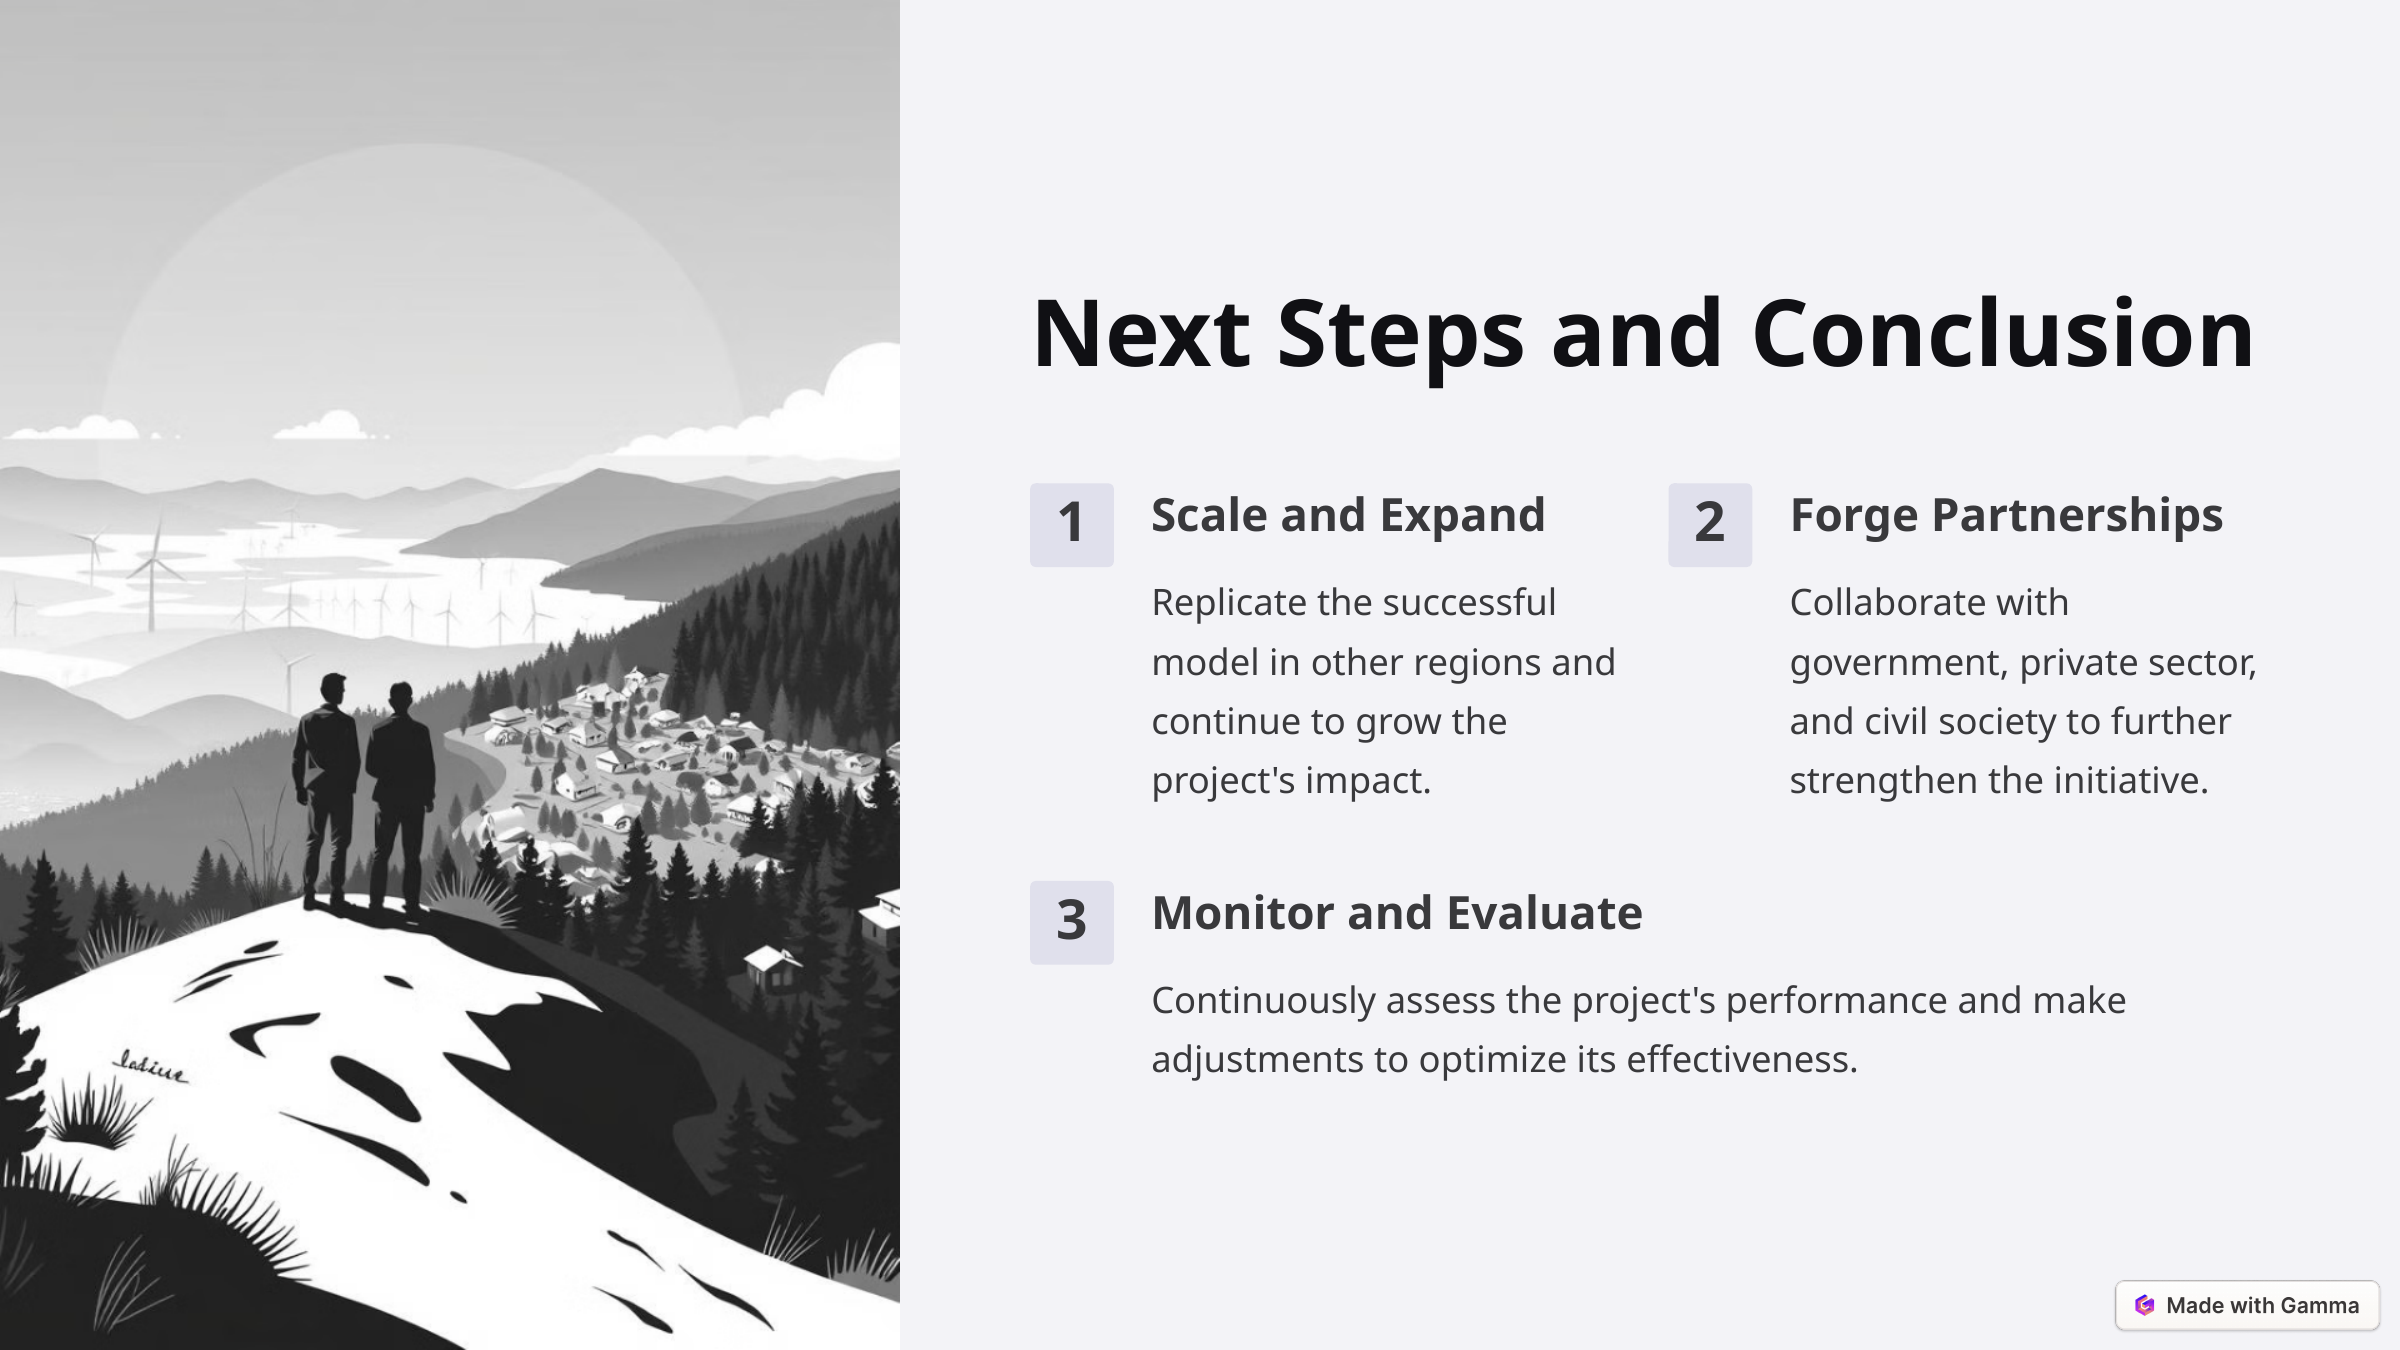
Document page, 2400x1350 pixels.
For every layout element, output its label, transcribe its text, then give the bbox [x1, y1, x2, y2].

text_box Next Steps and Conclusion [1030, 269, 2170, 386]
text_box 2 [1695, 497, 1725, 554]
text_box 1 [1061, 497, 1083, 554]
text_box Replicate the successful model in other regions and continue to grow the project's impact. [1151, 563, 1632, 802]
text_box [1030, 880, 1114, 965]
text_box Scale and Expand [1151, 483, 1617, 542]
text_box Collaborate with government, private sector, and civil society to further strengthen the initiative. [1789, 563, 2270, 802]
text_box 3 [1058, 894, 1086, 951]
text_box [1668, 483, 1753, 568]
text_box Continuously assess the project's performance and make adjustments to optimize its effectiveness. [1151, 961, 2270, 1081]
text_box Monitor and Evaluate [1151, 880, 1617, 940]
picture [2106, 1271, 2389, 1339]
picture [0, 0, 900, 1350]
text_box [1030, 483, 1114, 568]
text_box Forge Partnerships [1789, 483, 2255, 542]
